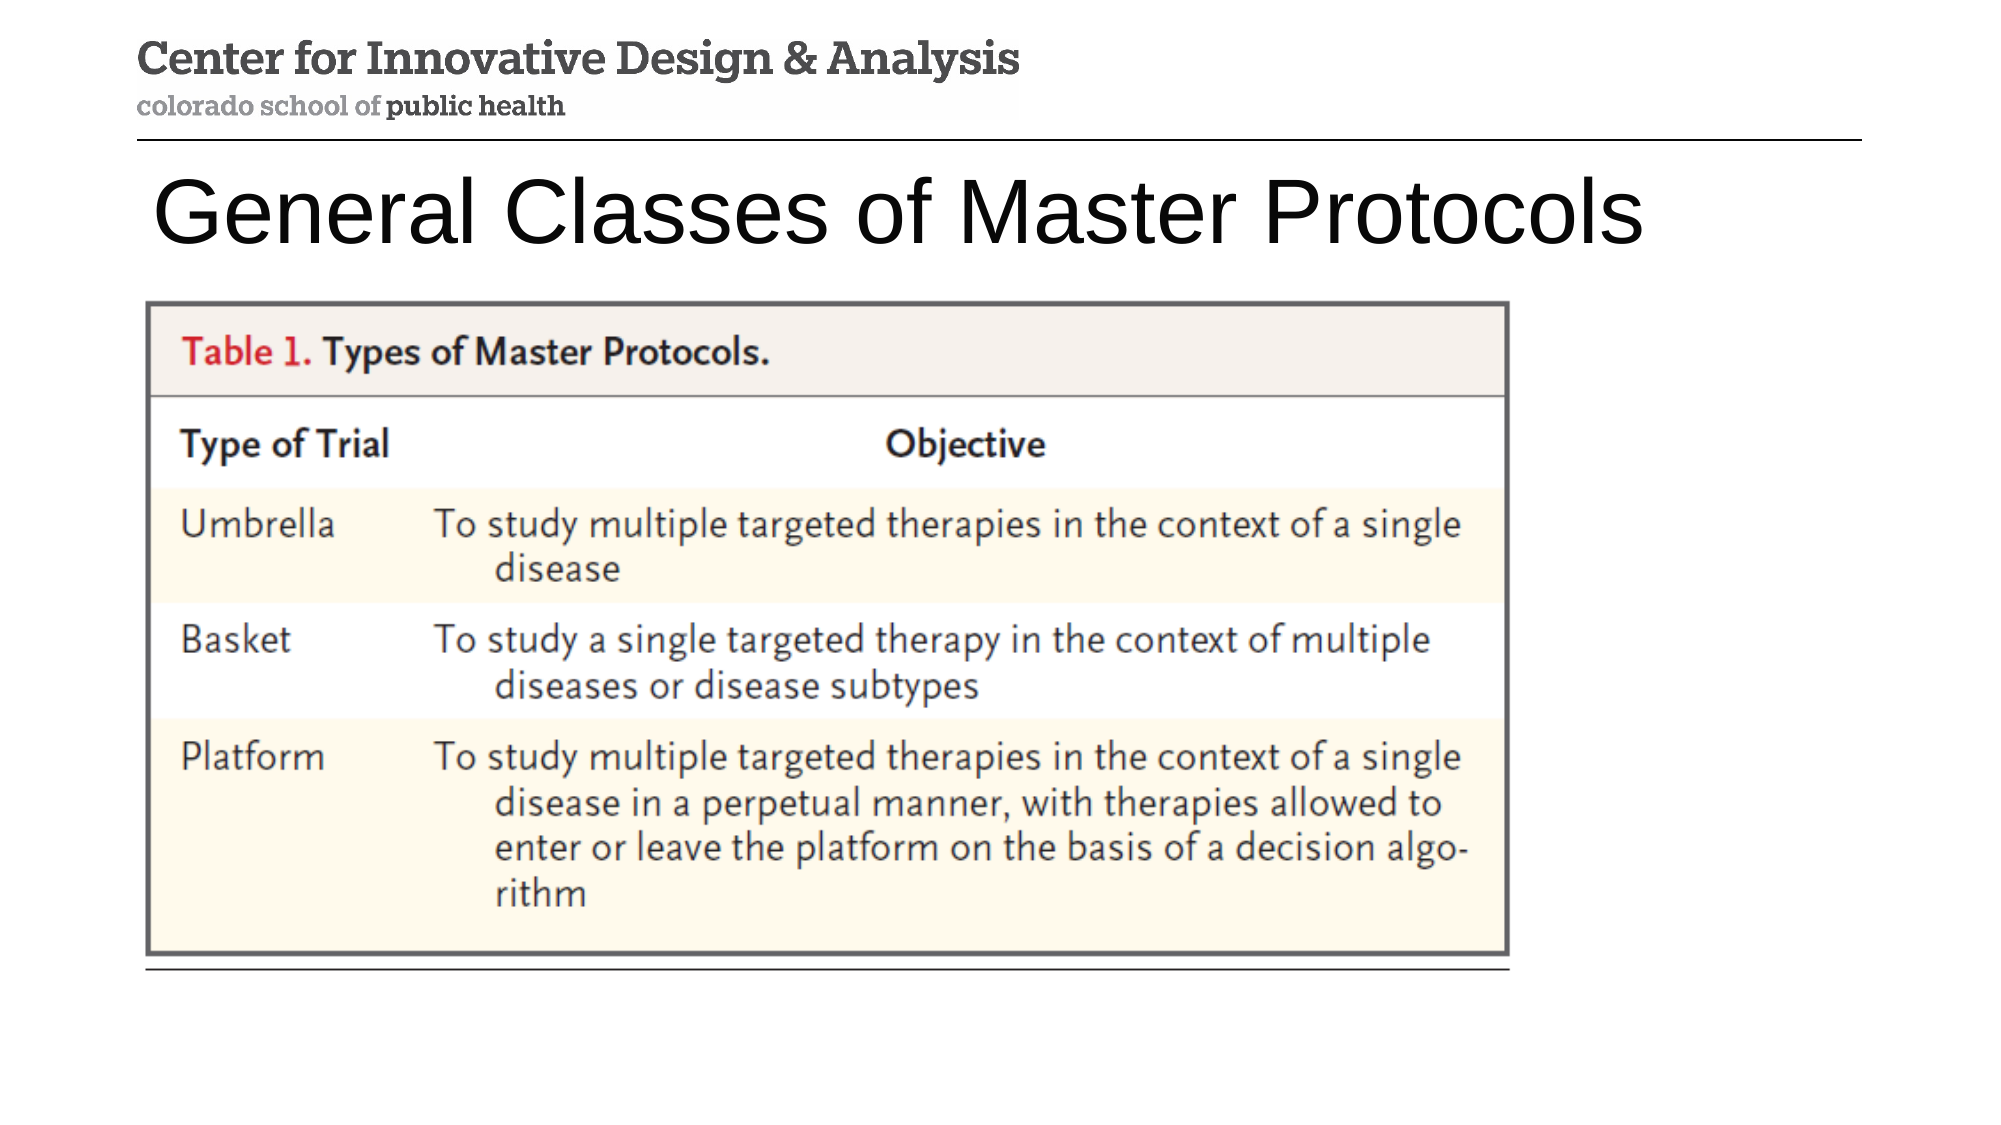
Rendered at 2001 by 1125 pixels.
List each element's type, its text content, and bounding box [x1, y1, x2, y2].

picture [137, 39, 1019, 120]
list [136, 288, 1519, 986]
title General Classes of Master Protocols [137, 150, 1863, 278]
